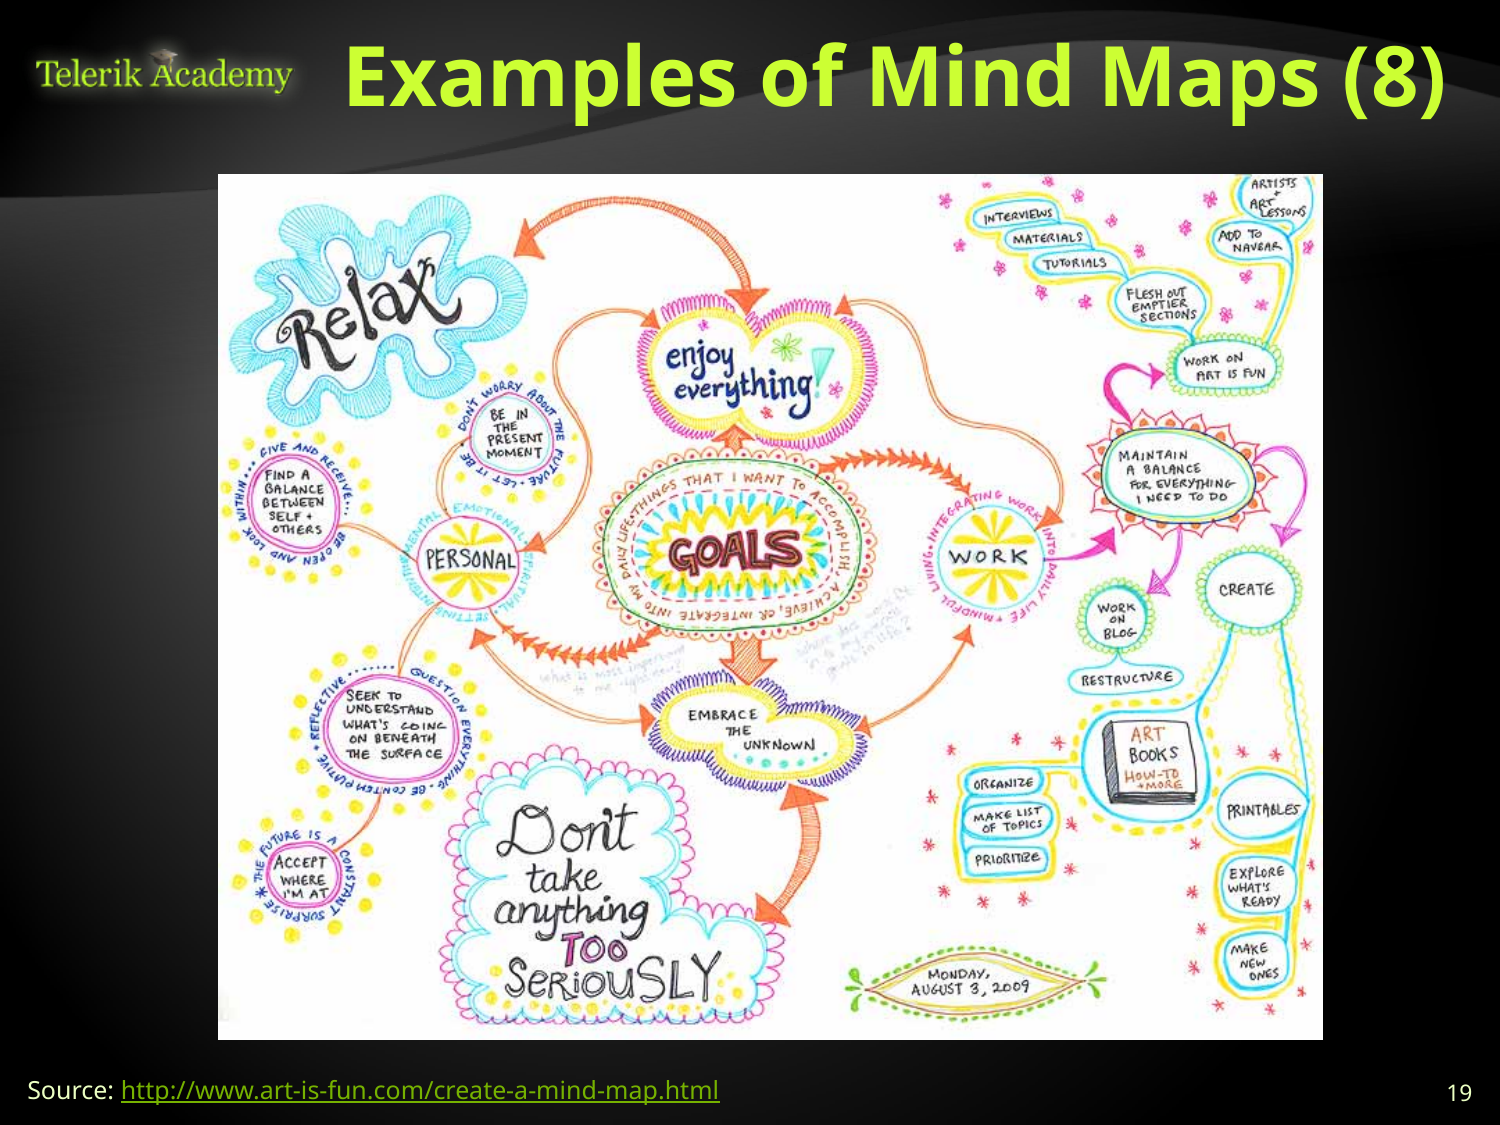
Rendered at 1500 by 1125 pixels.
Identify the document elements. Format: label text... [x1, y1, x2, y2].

title Examples of Mind Maps (8) [300, 12, 1463, 150]
text_box Source: http://www.art-is-fun.com/create-a-mind-map.html [12, 1067, 1388, 1116]
picture [0, 0, 1500, 1125]
slide_number 19 [1412, 1074, 1488, 1113]
